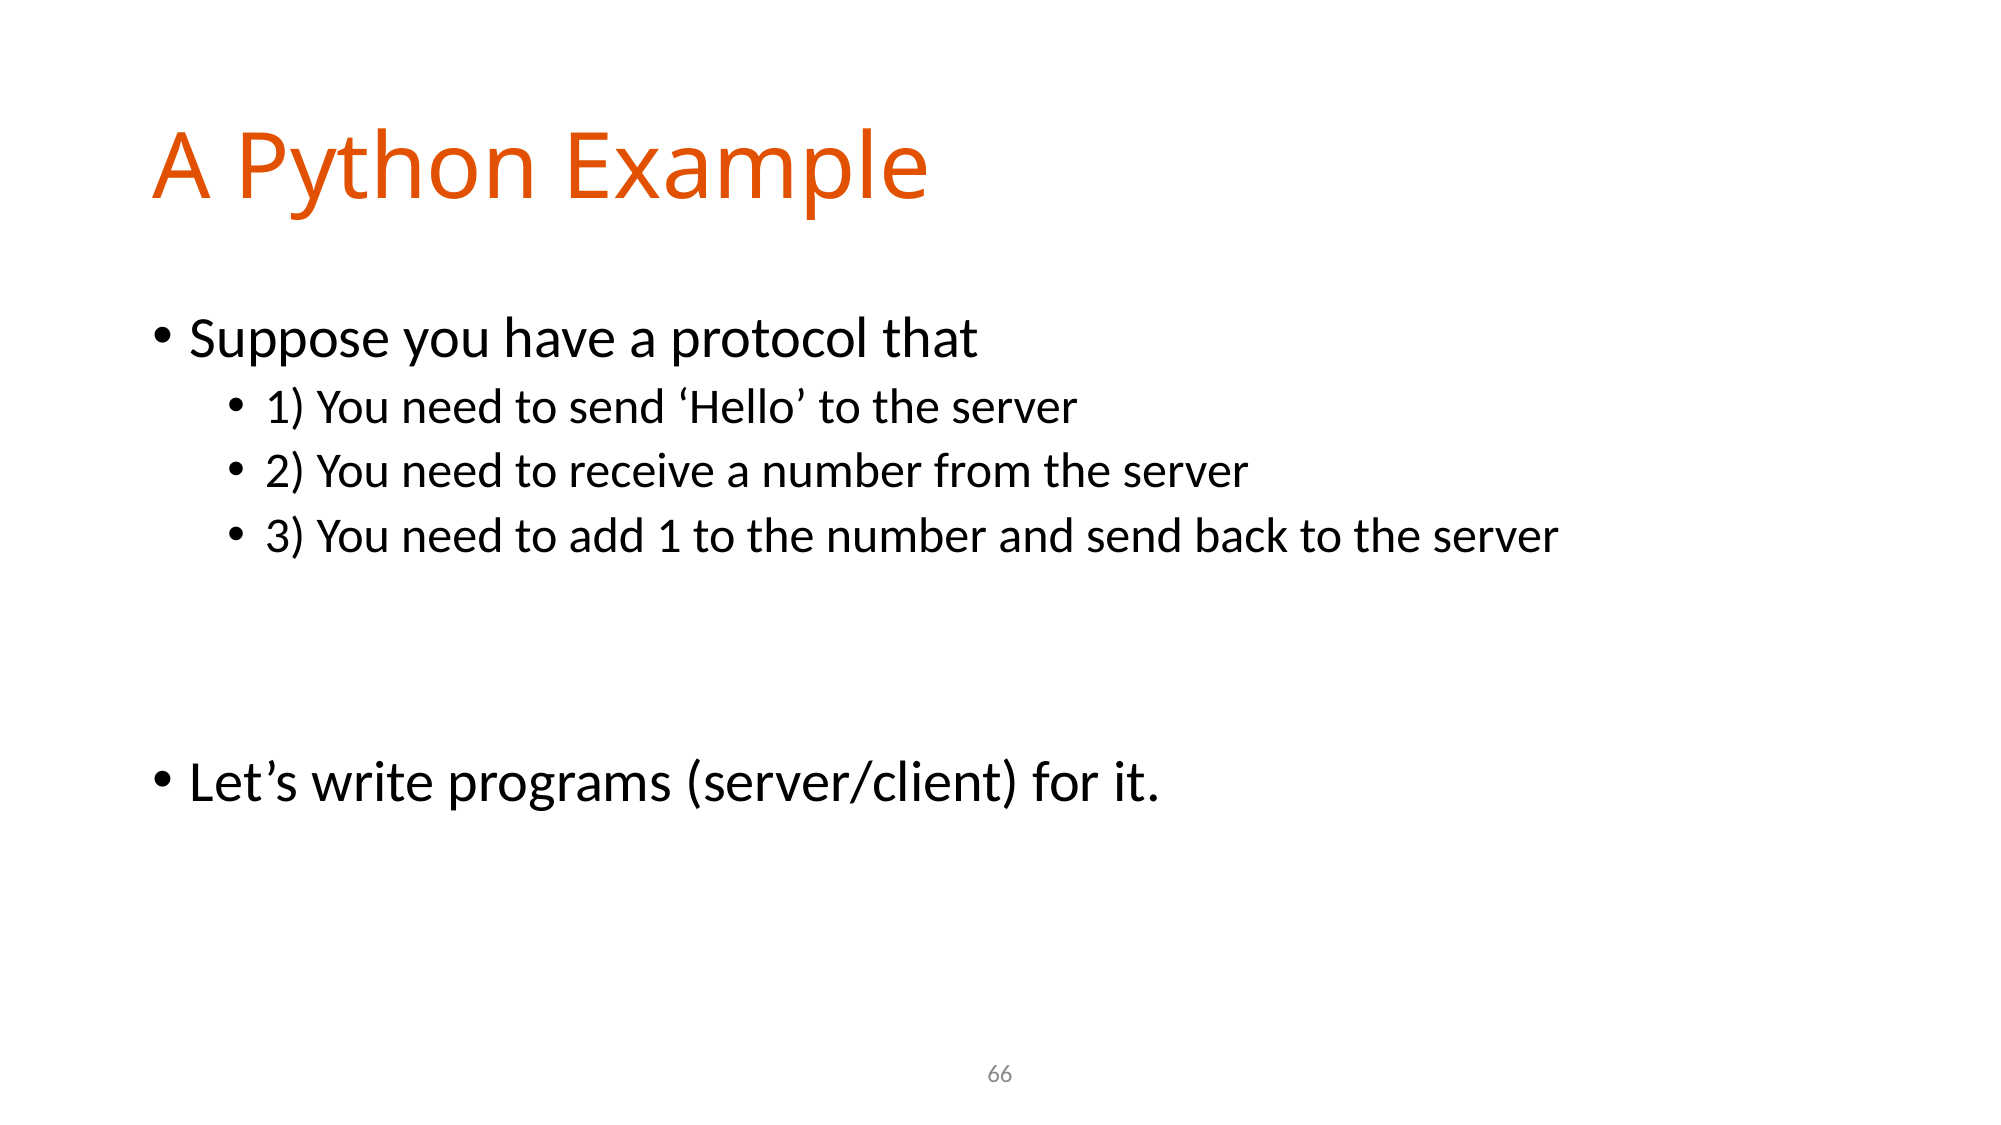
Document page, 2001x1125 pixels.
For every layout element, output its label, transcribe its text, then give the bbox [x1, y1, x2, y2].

slide_number 66 [774, 1042, 1225, 1103]
list Suppose you have a protocol that 1) You need to send ‘Hello’ to the server 2) You need to receive a number from the server 3) You need to add 1 to the number and send back to the server Let’s write programs (server/client) for it. [137, 299, 1863, 1014]
title A Python Example [137, 59, 1863, 278]
